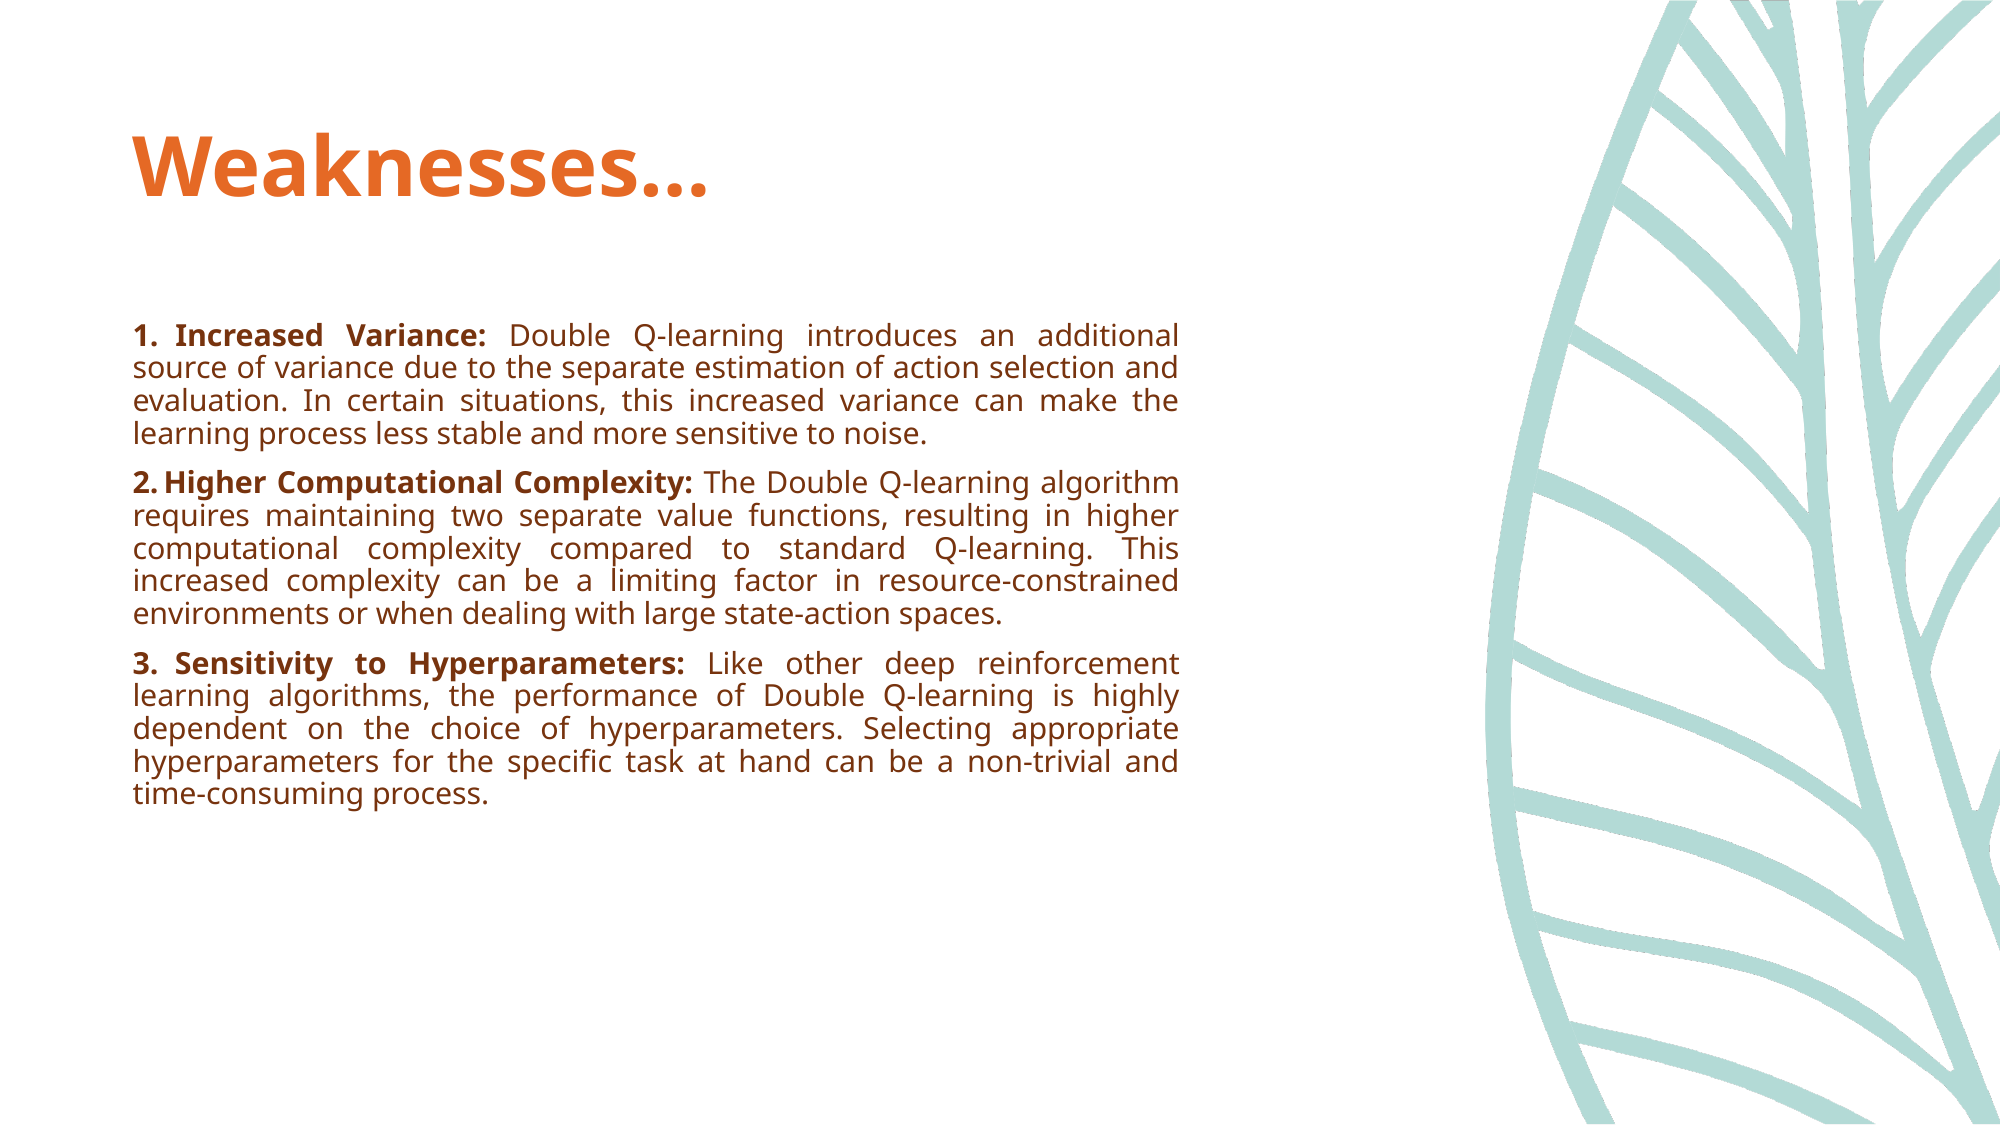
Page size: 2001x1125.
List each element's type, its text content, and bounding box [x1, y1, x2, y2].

list Increased Variance: Double Q-learning introduces an additional source of variance due to the separate estimation of action selection and evaluation. In certain situations, this increased variance can make the learning process less stable and more sensitive to noise. Higher Computational Complexity: The Double Q-learning algorithm requires maintaining two separate value functions, resulting in higher computational complexity compared to standard Q-learning. This increased complexity can be a limiting factor in resource-constrained environments or when dealing with large state-action spaces. Sensitivity to Hyperparameters: Like other deep reinforcement learning algorithms, the performance of Double Q-learning is highly dependent on the choice of hyperparameters. Selecting appropriate hyperparameters for the specific task at hand can be a non-trivial and time-consuming process. [124, 313, 1189, 851]
picture [1485, 0, 2000, 1125]
title Weaknesses… [124, 116, 1189, 313]
